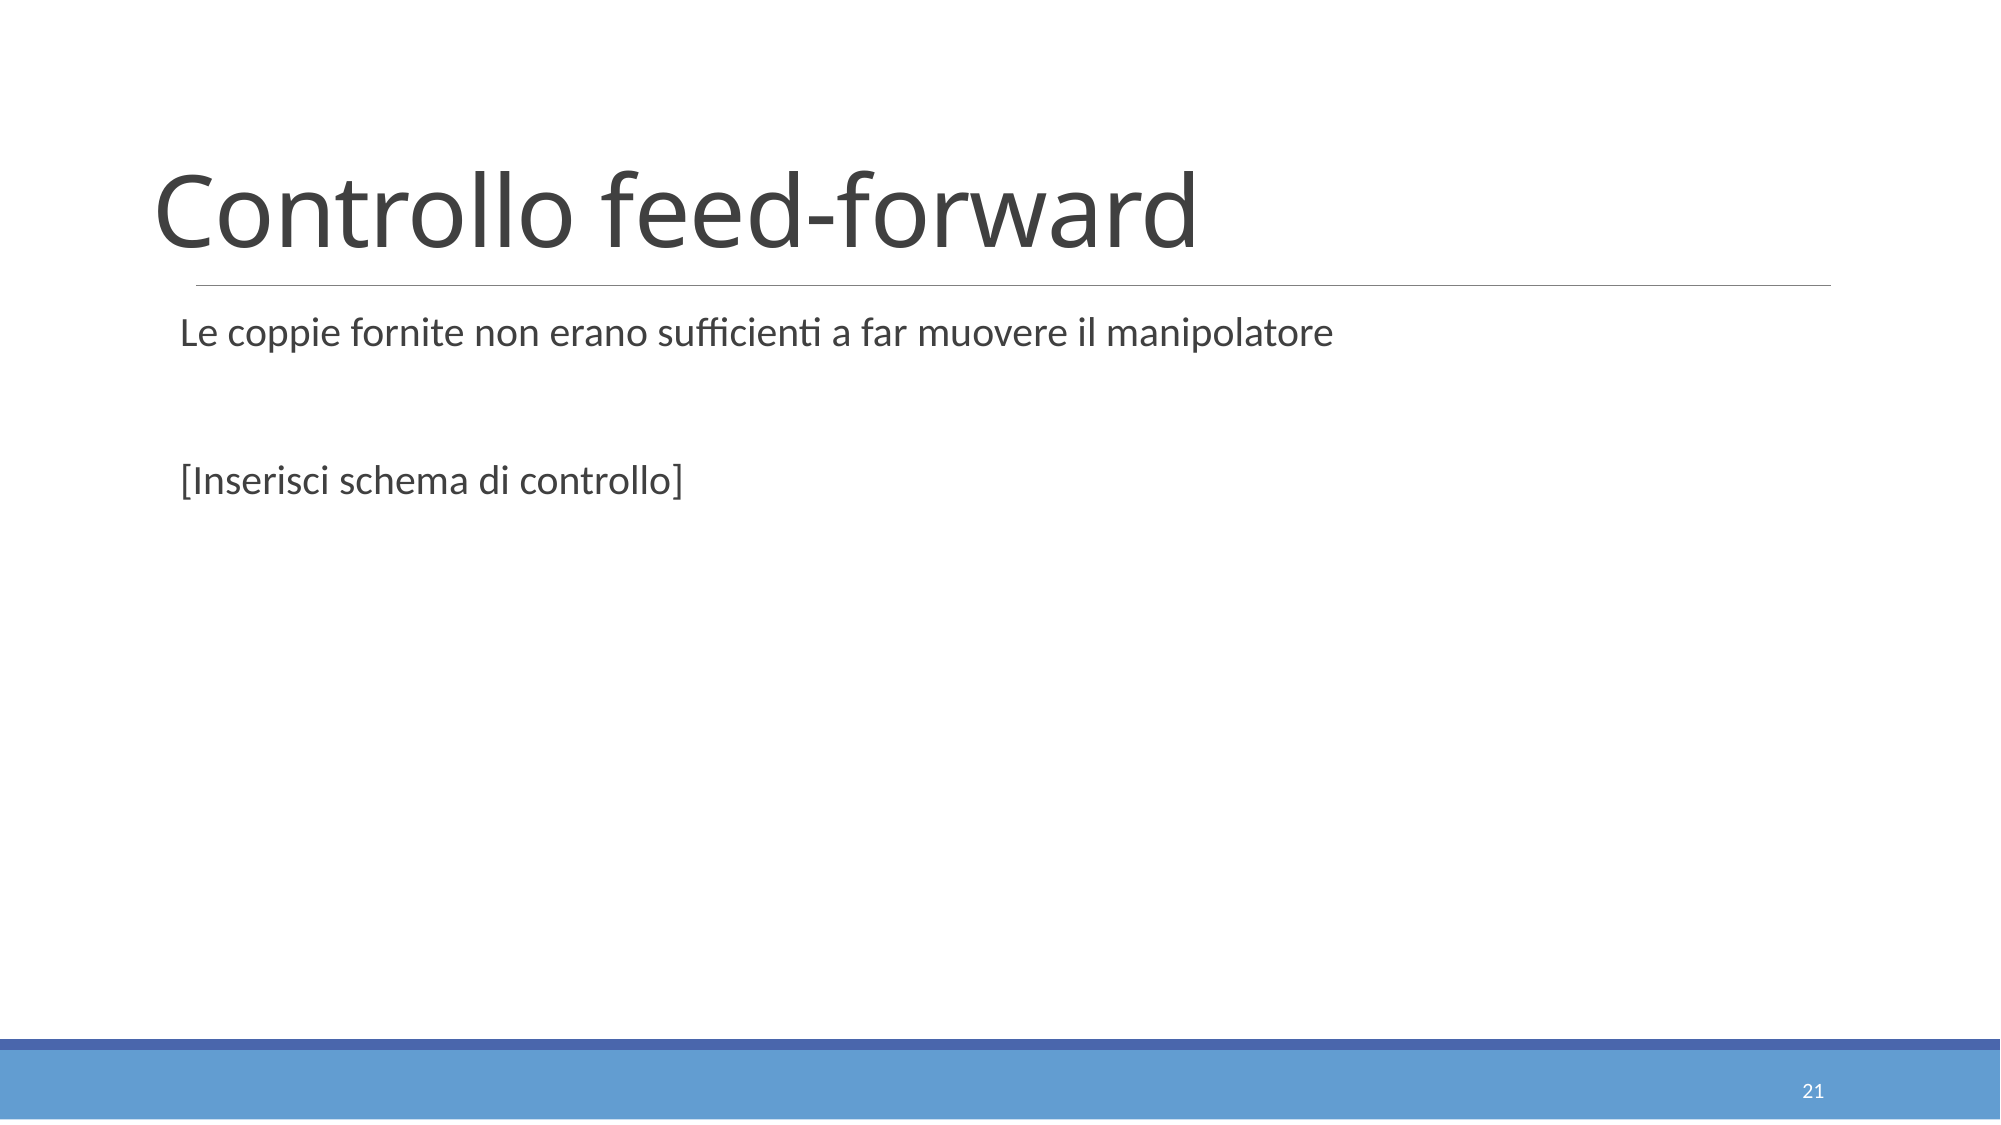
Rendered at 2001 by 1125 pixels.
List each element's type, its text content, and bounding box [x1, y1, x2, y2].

title Controllo feed-forward [137, 58, 1863, 276]
list Le coppie fornite non erano sufficienti a far muovere il manipolatore [Inserisci schema di controllo] [180, 302, 1830, 963]
slide_number 21 [1624, 1059, 1840, 1120]
